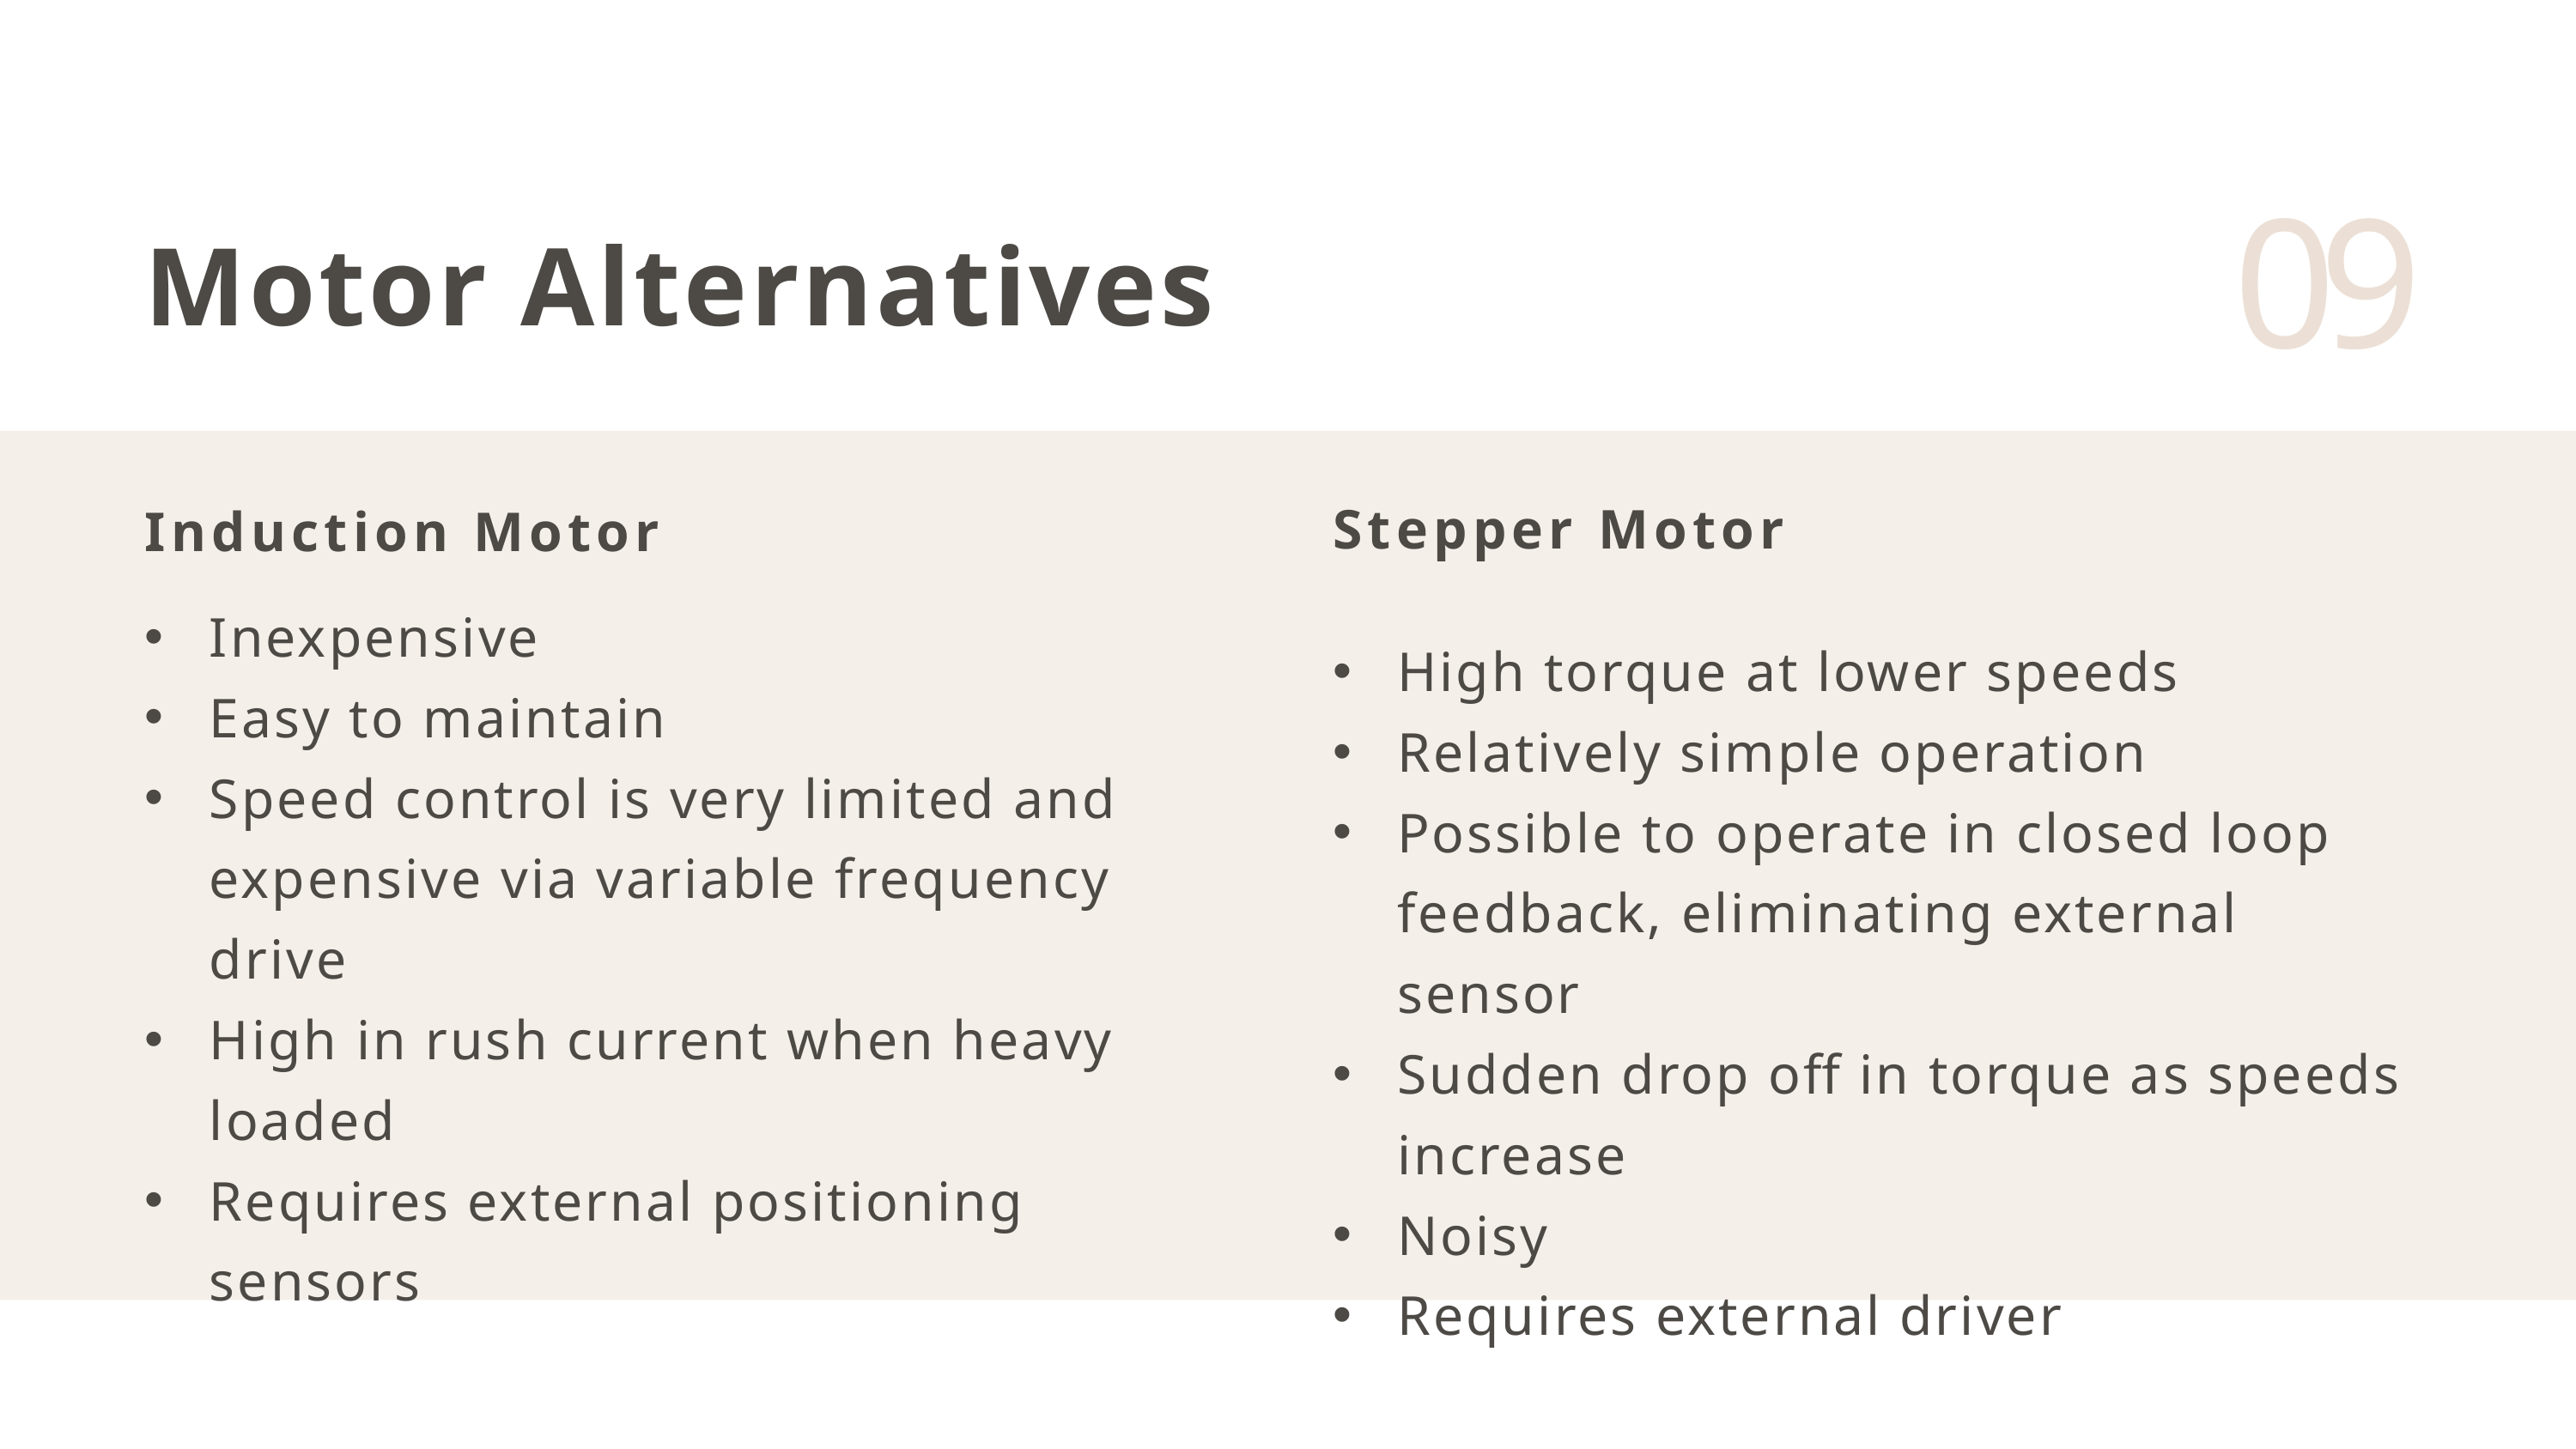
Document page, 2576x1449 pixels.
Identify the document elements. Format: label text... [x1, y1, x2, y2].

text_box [144, 492, 1224, 1174]
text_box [1332, 489, 2429, 1272]
text_box [0, 430, 2576, 1300]
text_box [989, 749, 1327, 963]
text_box 09 [2224, 194, 2432, 385]
text_box Motor Alternatives [144, 218, 1974, 348]
